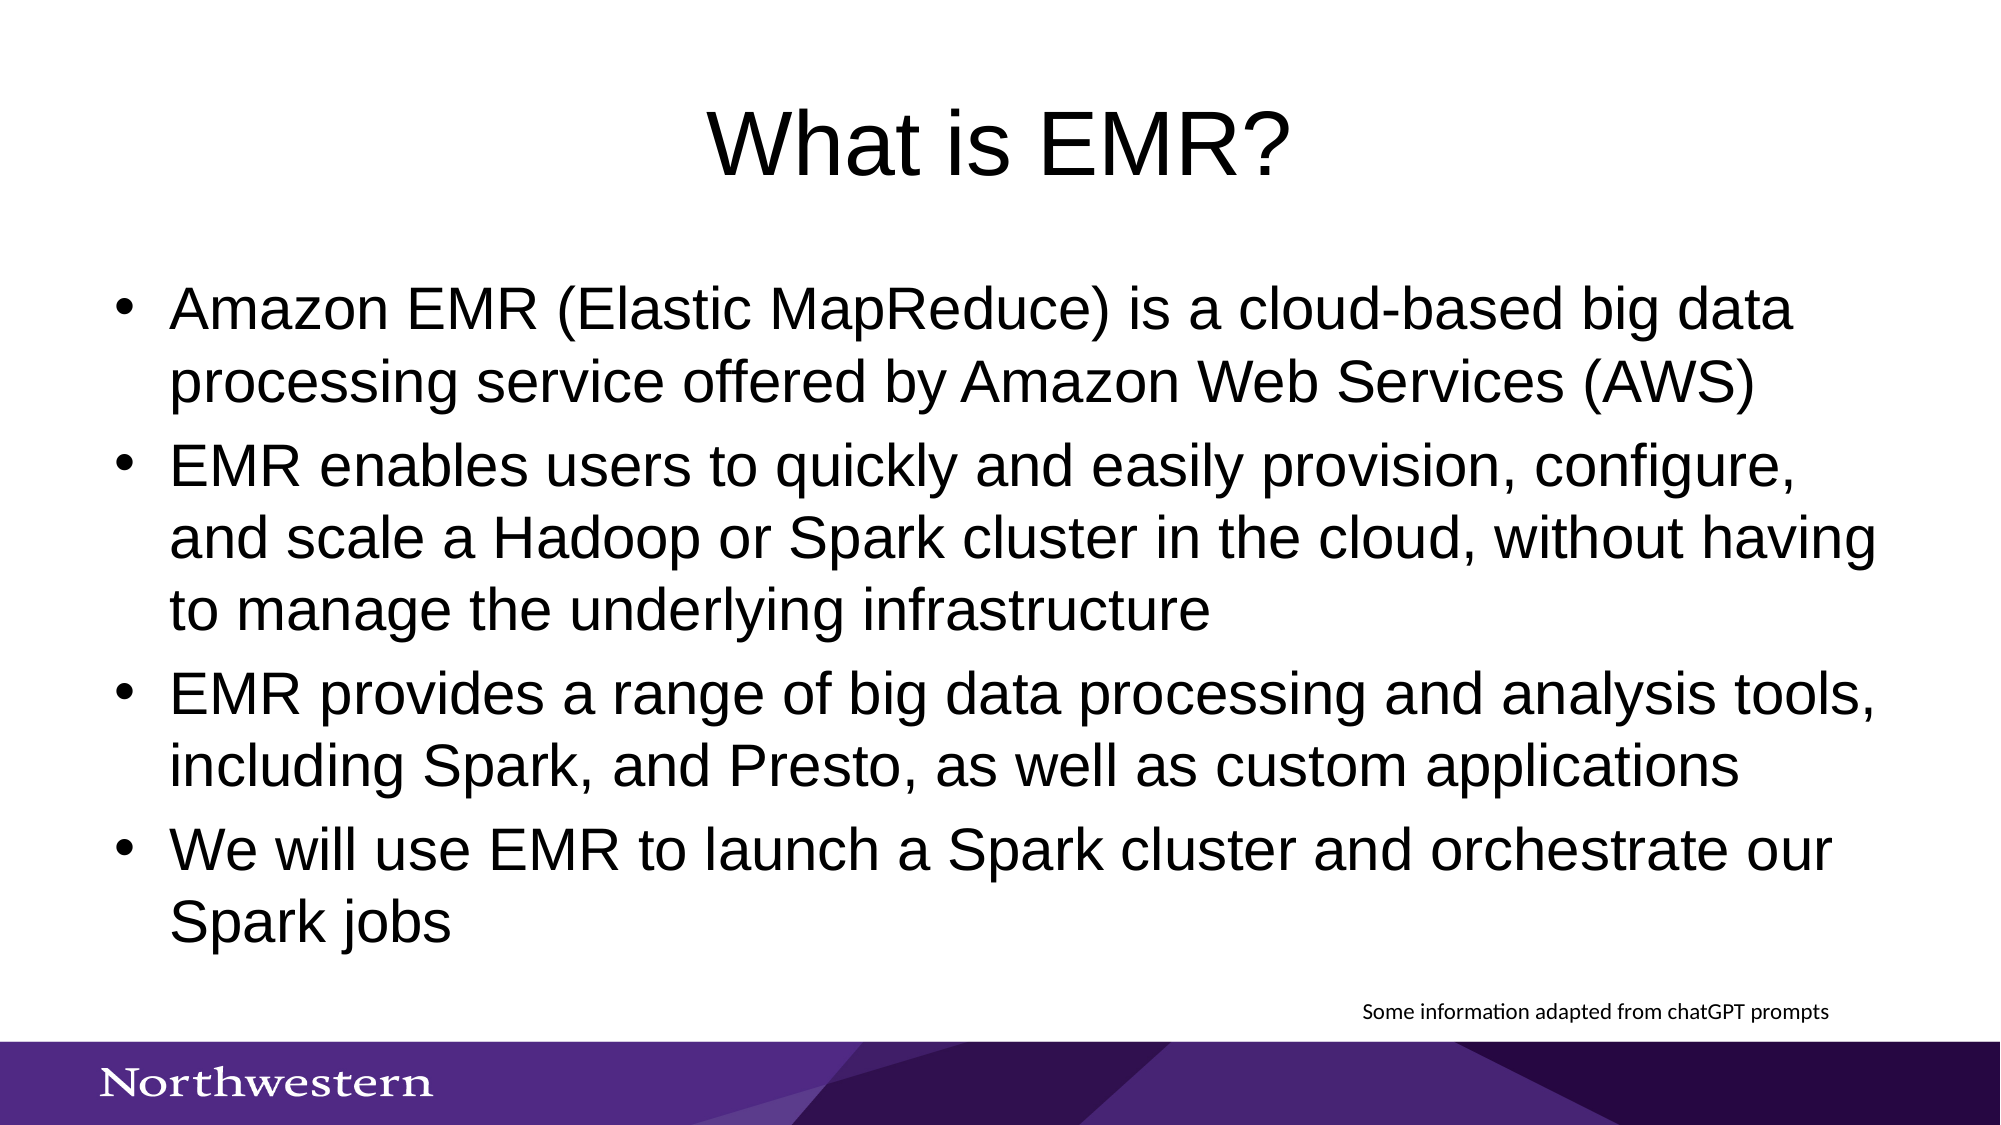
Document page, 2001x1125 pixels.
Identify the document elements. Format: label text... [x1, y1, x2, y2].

text_box Some information adapted from chatGPT prompts [1347, 989, 1850, 1032]
picture [0, 0, 2000, 1125]
title What is EMR? [99, 45, 1900, 233]
list Amazon EMR (Elastic MapReduce) is a cloud-based big data processing service offered by Amazon Web Services (AWS) EMR enables users to quickly and easily provision, configure, and scale a Hadoop or Spark cluster in the cloud, without having to manage the underlying infrastructure EMR provides a range of big data processing and analysis tools, including Spark, and Presto, as well as custom applications We will use EMR to launch a Spark cluster and orchestrate our Spark jobs [99, 262, 1900, 1005]
